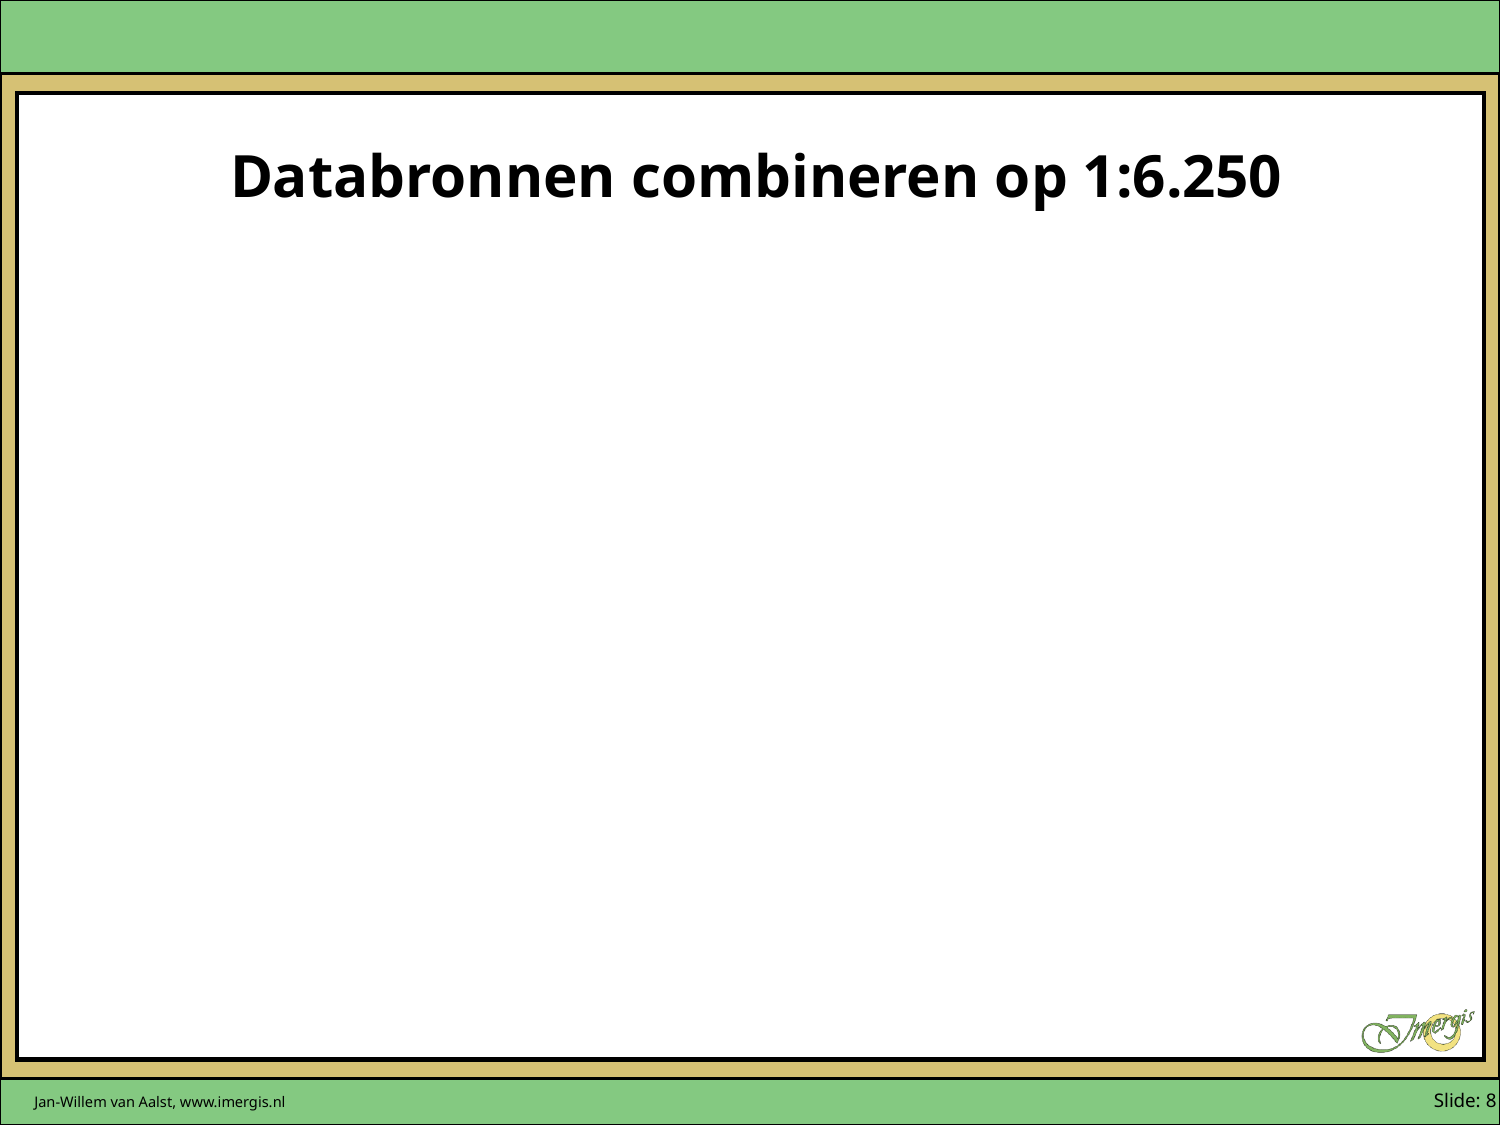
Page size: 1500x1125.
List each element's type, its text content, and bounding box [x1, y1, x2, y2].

picture [1361, 1008, 1475, 1053]
list Databronnen combineren op 1:6.250 [74, 132, 1438, 952]
